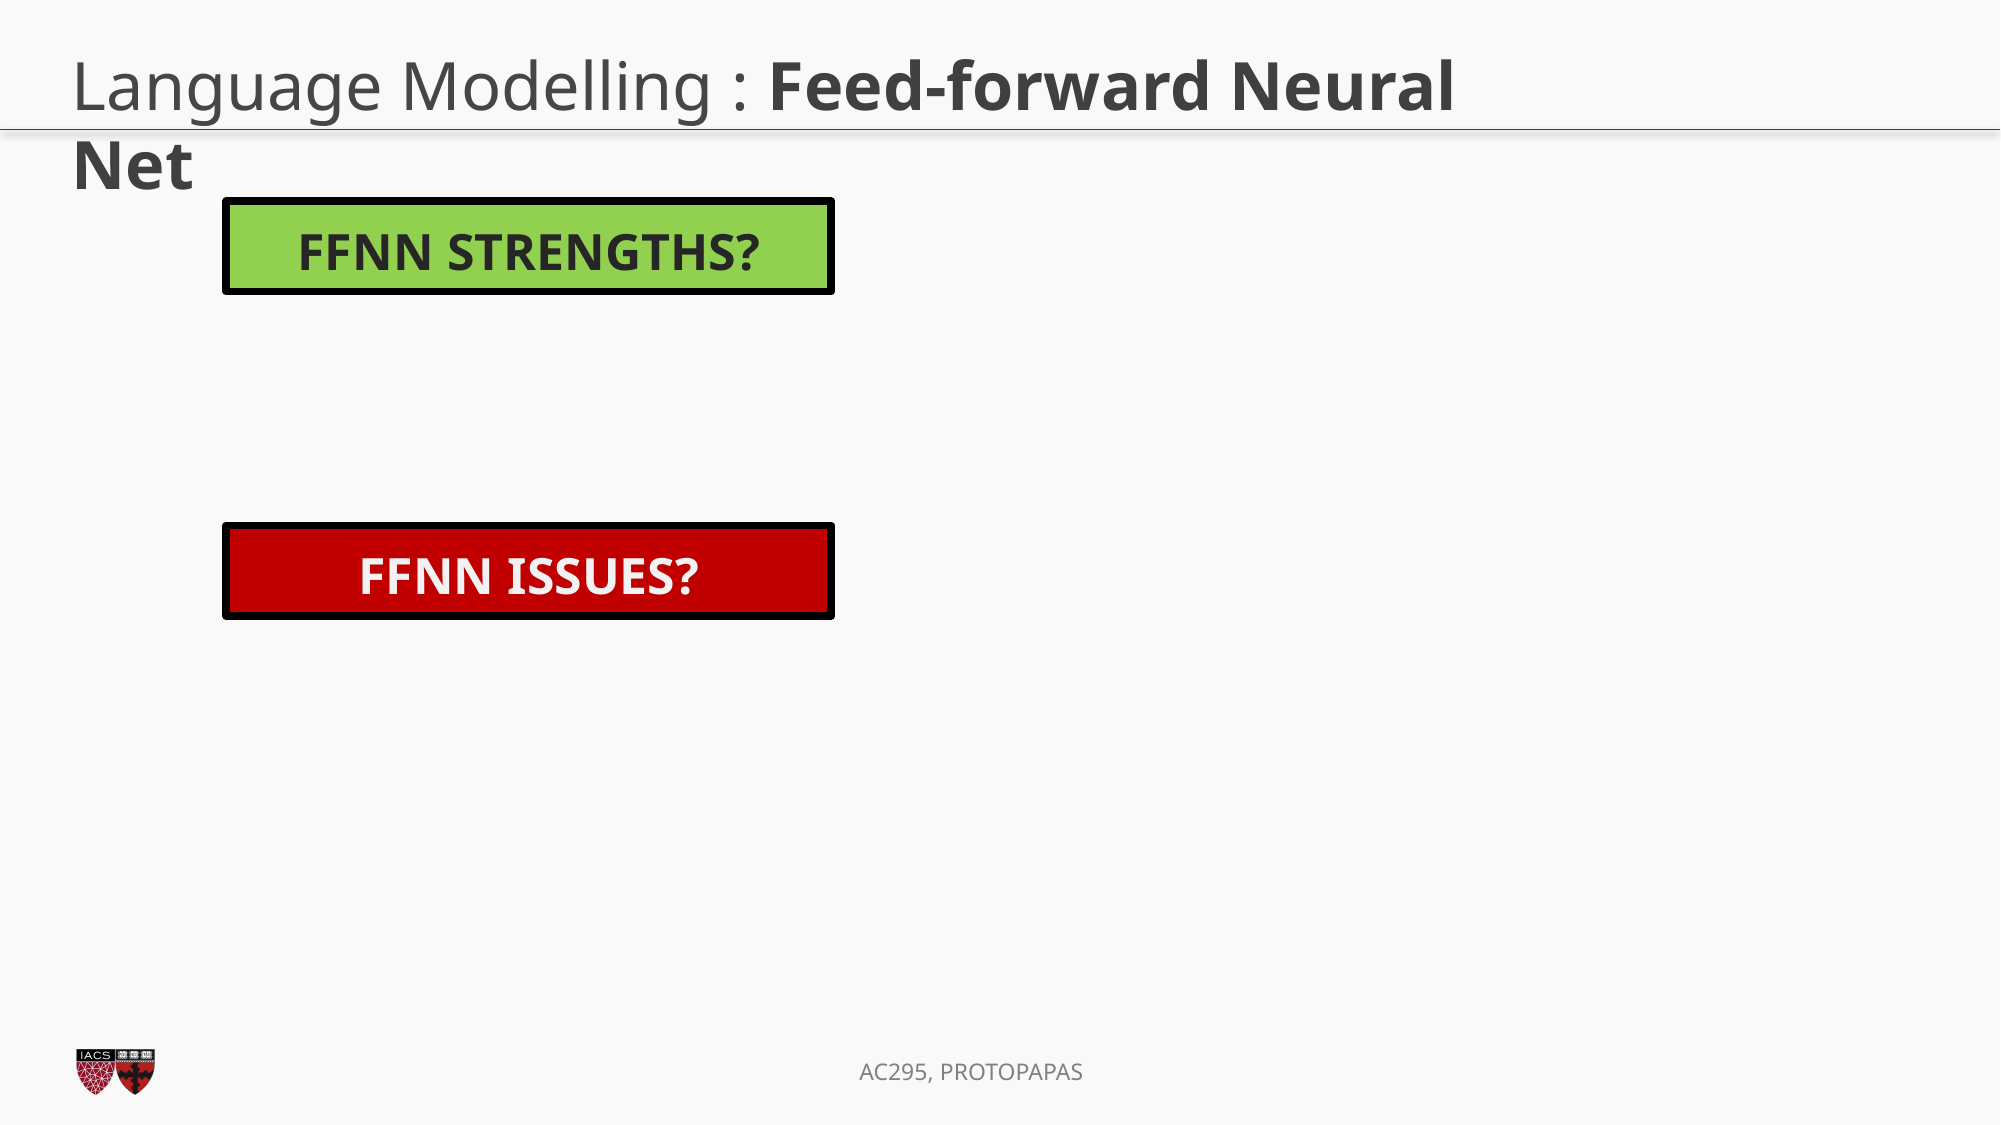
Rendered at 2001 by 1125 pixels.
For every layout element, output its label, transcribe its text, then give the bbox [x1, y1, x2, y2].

text_box FFNN ISSUES? [226, 525, 832, 616]
title Language Modelling : Feed-forward Neural Net [56, 36, 1599, 227]
text_box FFNN STRENGTHS? [226, 201, 832, 292]
picture [75, 1049, 155, 1095]
